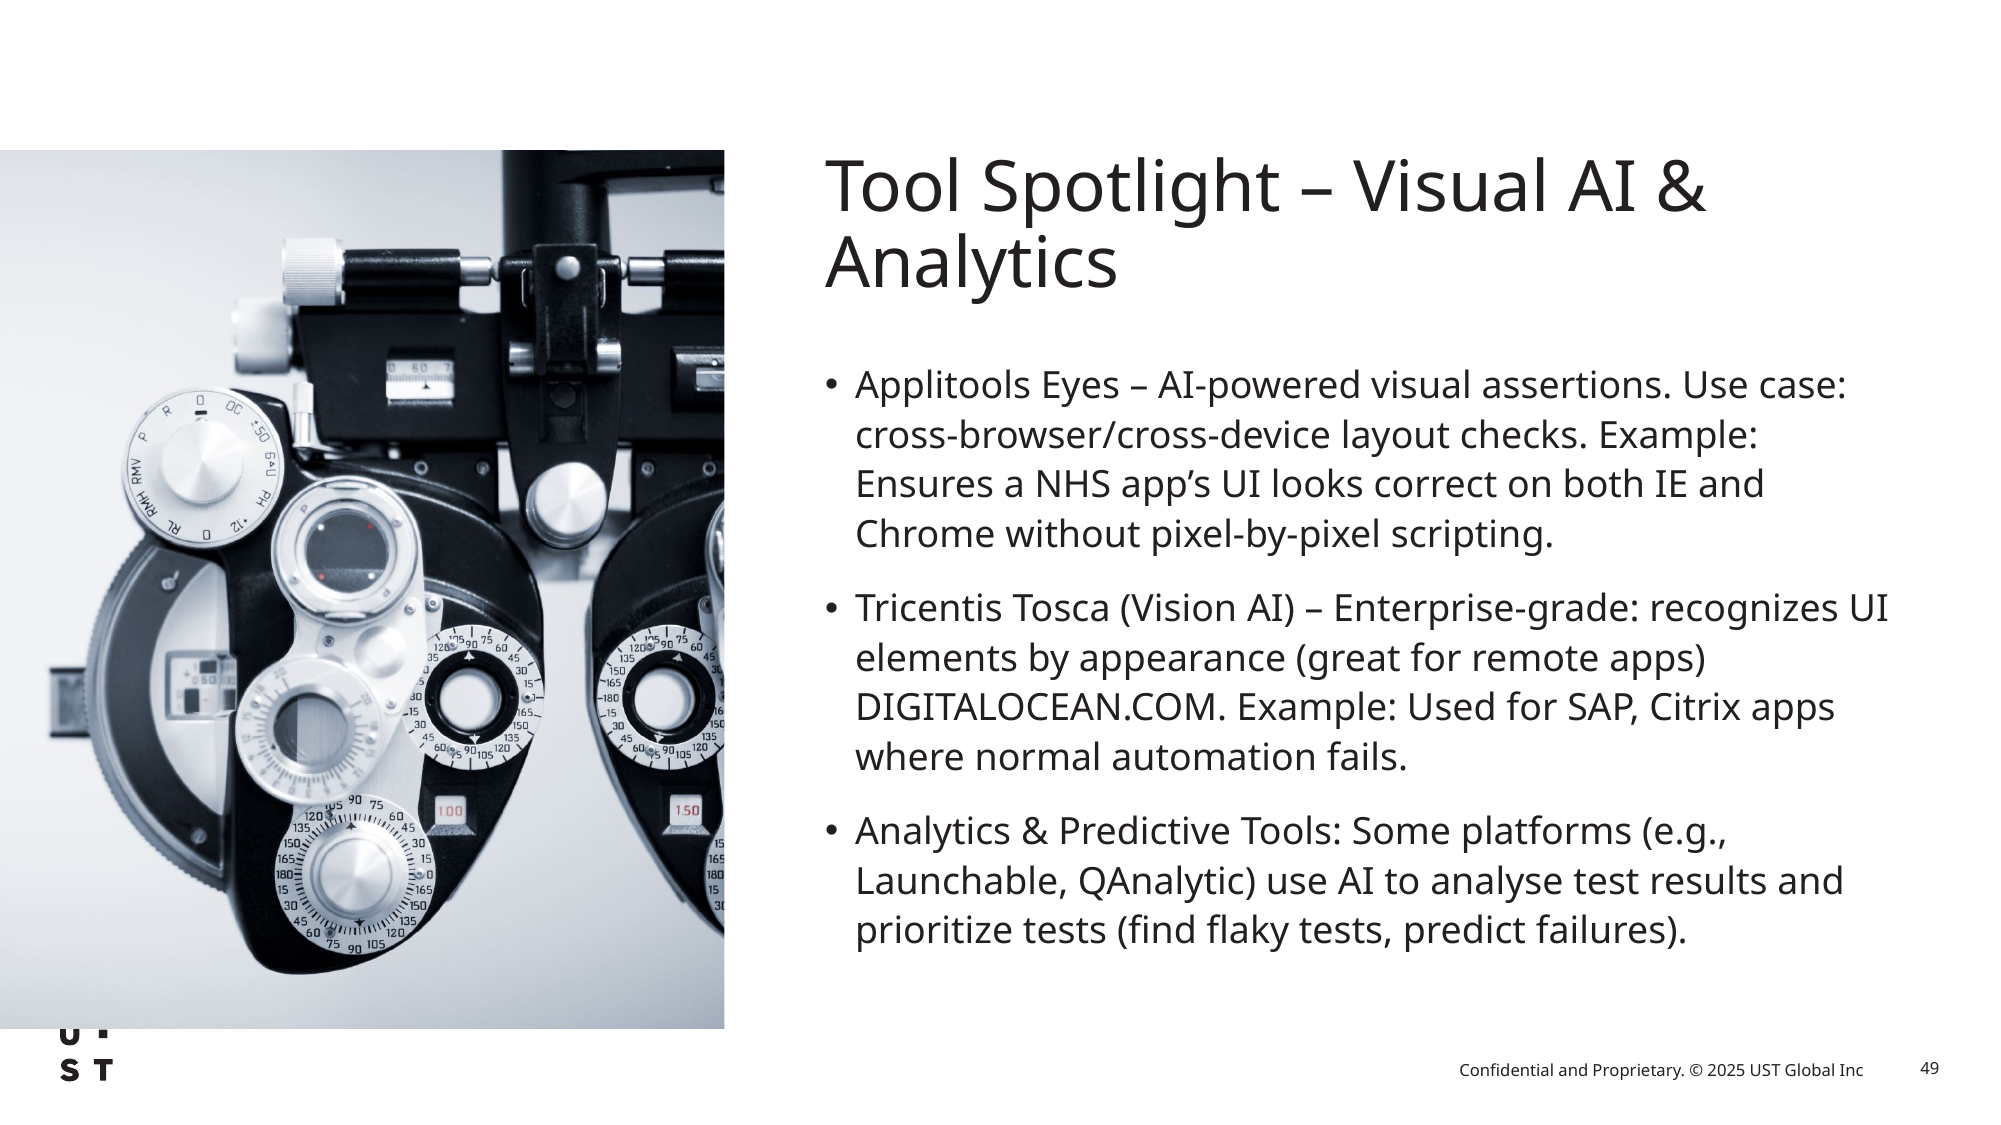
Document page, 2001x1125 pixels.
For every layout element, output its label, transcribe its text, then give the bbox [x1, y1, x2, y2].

picture [0, 149, 725, 1029]
title Tool Spotlight – Visual AI & Analytics [825, 149, 1892, 330]
list Applitools Eyes – AI-powered visual assertions. Use case: cross-browser/cross-device layout checks. Example: Ensures a NHS app’s UI looks correct on both IE and Chrome without pixel-by-pixel scripting. Tricentis Tosca (Vision AI) – Enterprise-grade: recognizes UI elements by appearance (great for remote apps)​DIGITALOCEAN.COM. Example: Used for SAP, Citrix apps where normal automation fails. Analytics & Predictive Tools: Some platforms (e.g., Launchable, QAnalytic) use AI to analyse test results and prioritize tests (find flaky tests, predict failures). [825, 356, 1892, 1034]
